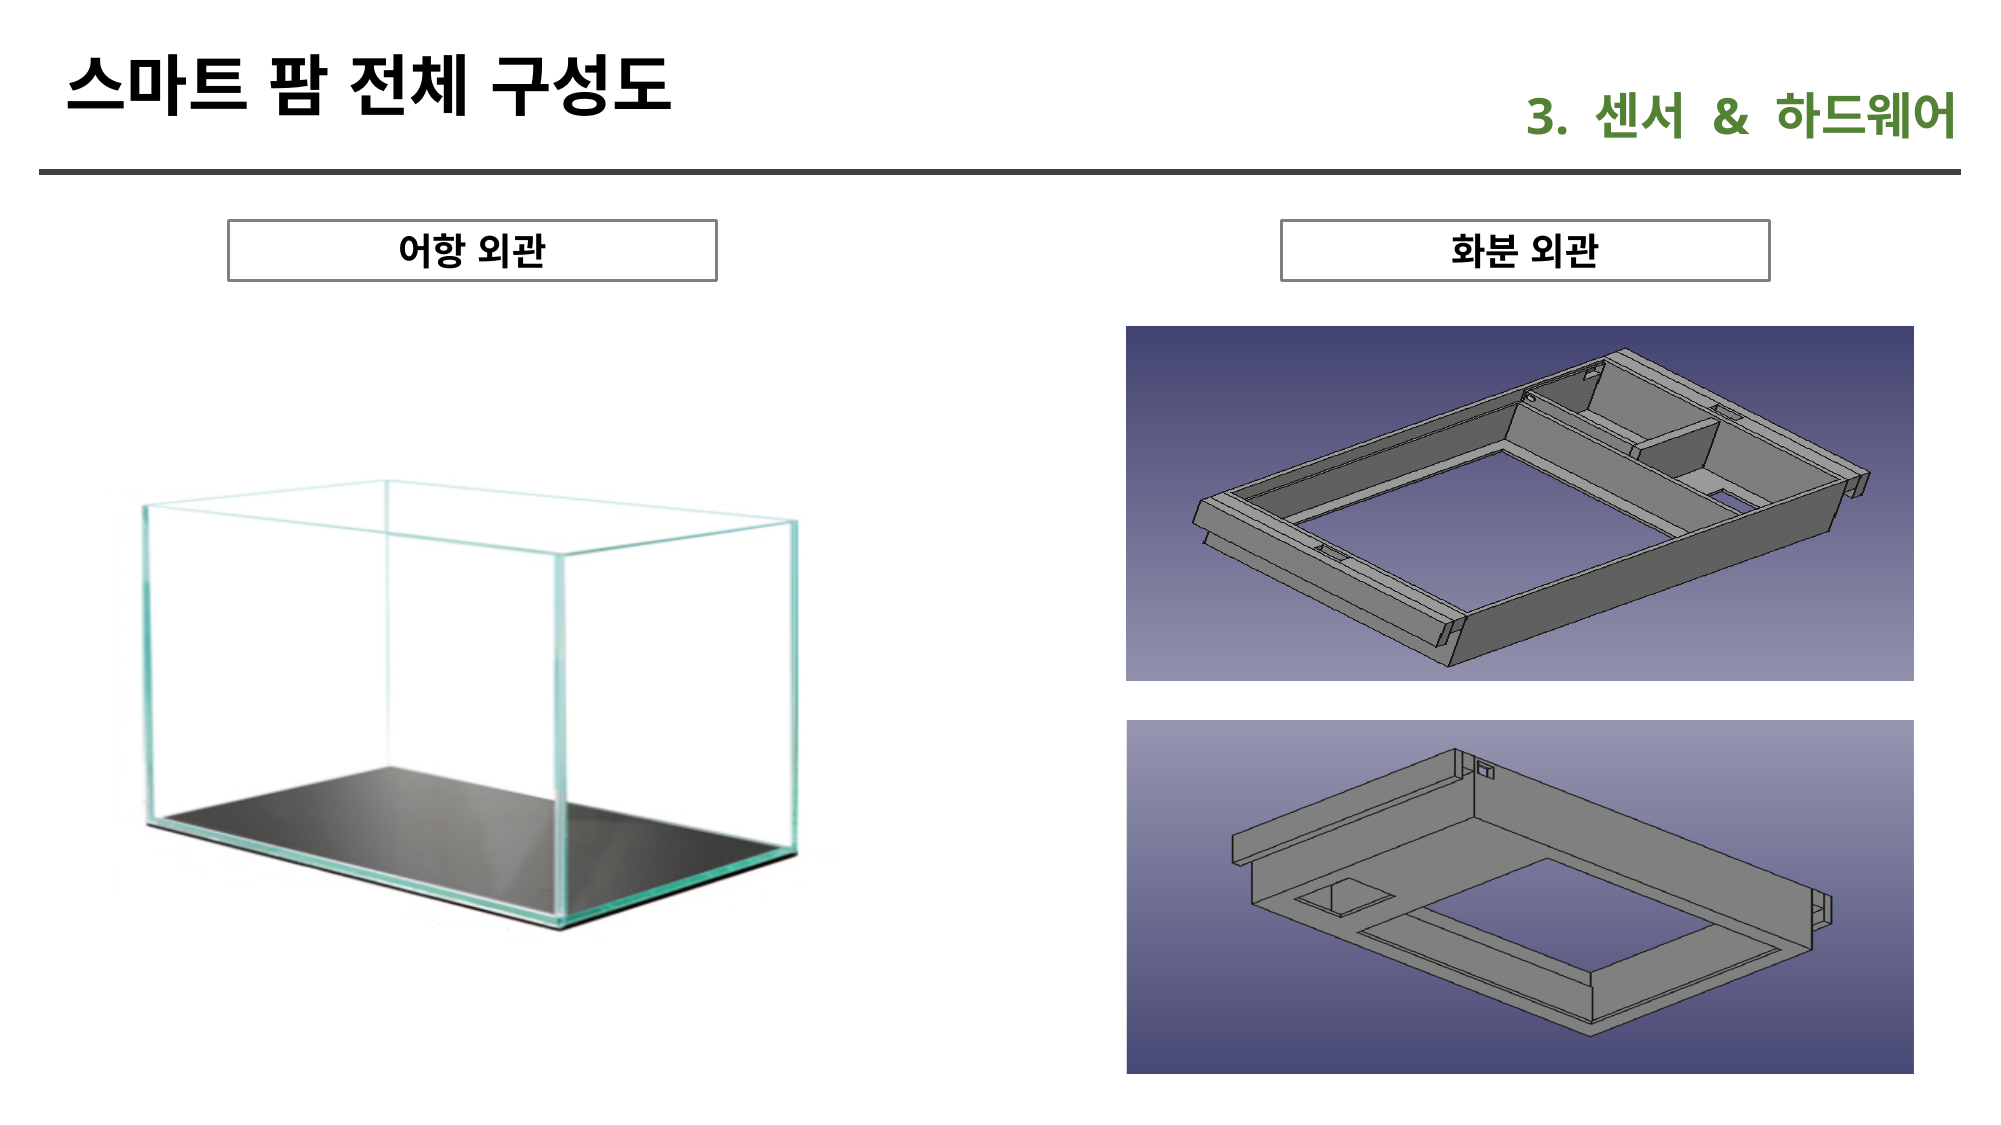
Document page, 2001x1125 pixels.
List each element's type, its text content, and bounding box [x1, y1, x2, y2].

text_box 3. 센서 & 하드웨어 [1208, 61, 1974, 168]
text_box 화분 외관 [1281, 220, 1770, 281]
text_box 스마트 팜 전체 구성도 [50, 15, 1851, 153]
text_box 어항 외관 [228, 220, 717, 281]
picture [96, 424, 853, 945]
picture [1125, 326, 1914, 681]
picture [1125, 719, 1914, 1074]
